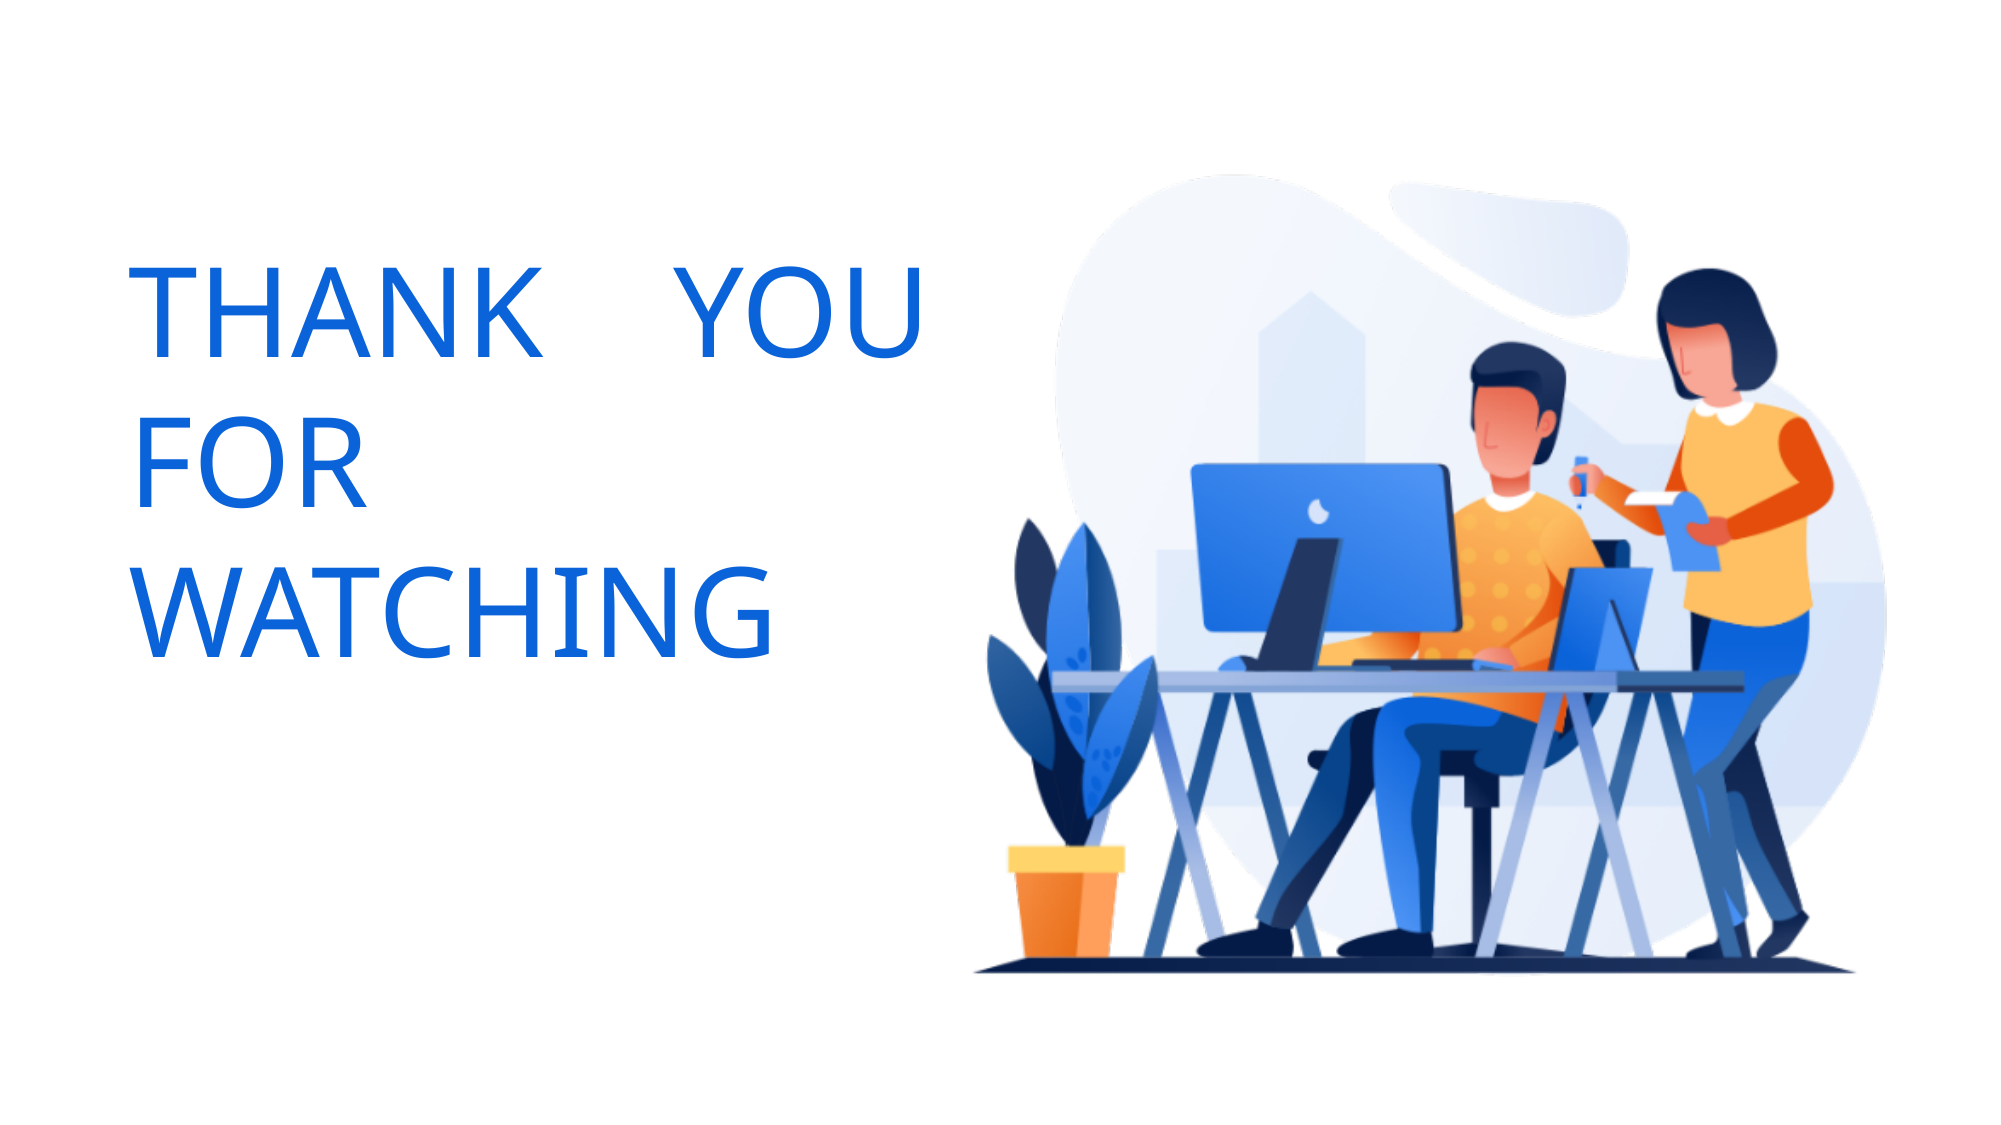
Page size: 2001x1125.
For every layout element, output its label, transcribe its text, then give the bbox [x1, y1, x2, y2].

picture [889, 80, 1970, 1069]
text_box THANK YOU FOR WATCHING [114, 224, 889, 690]
